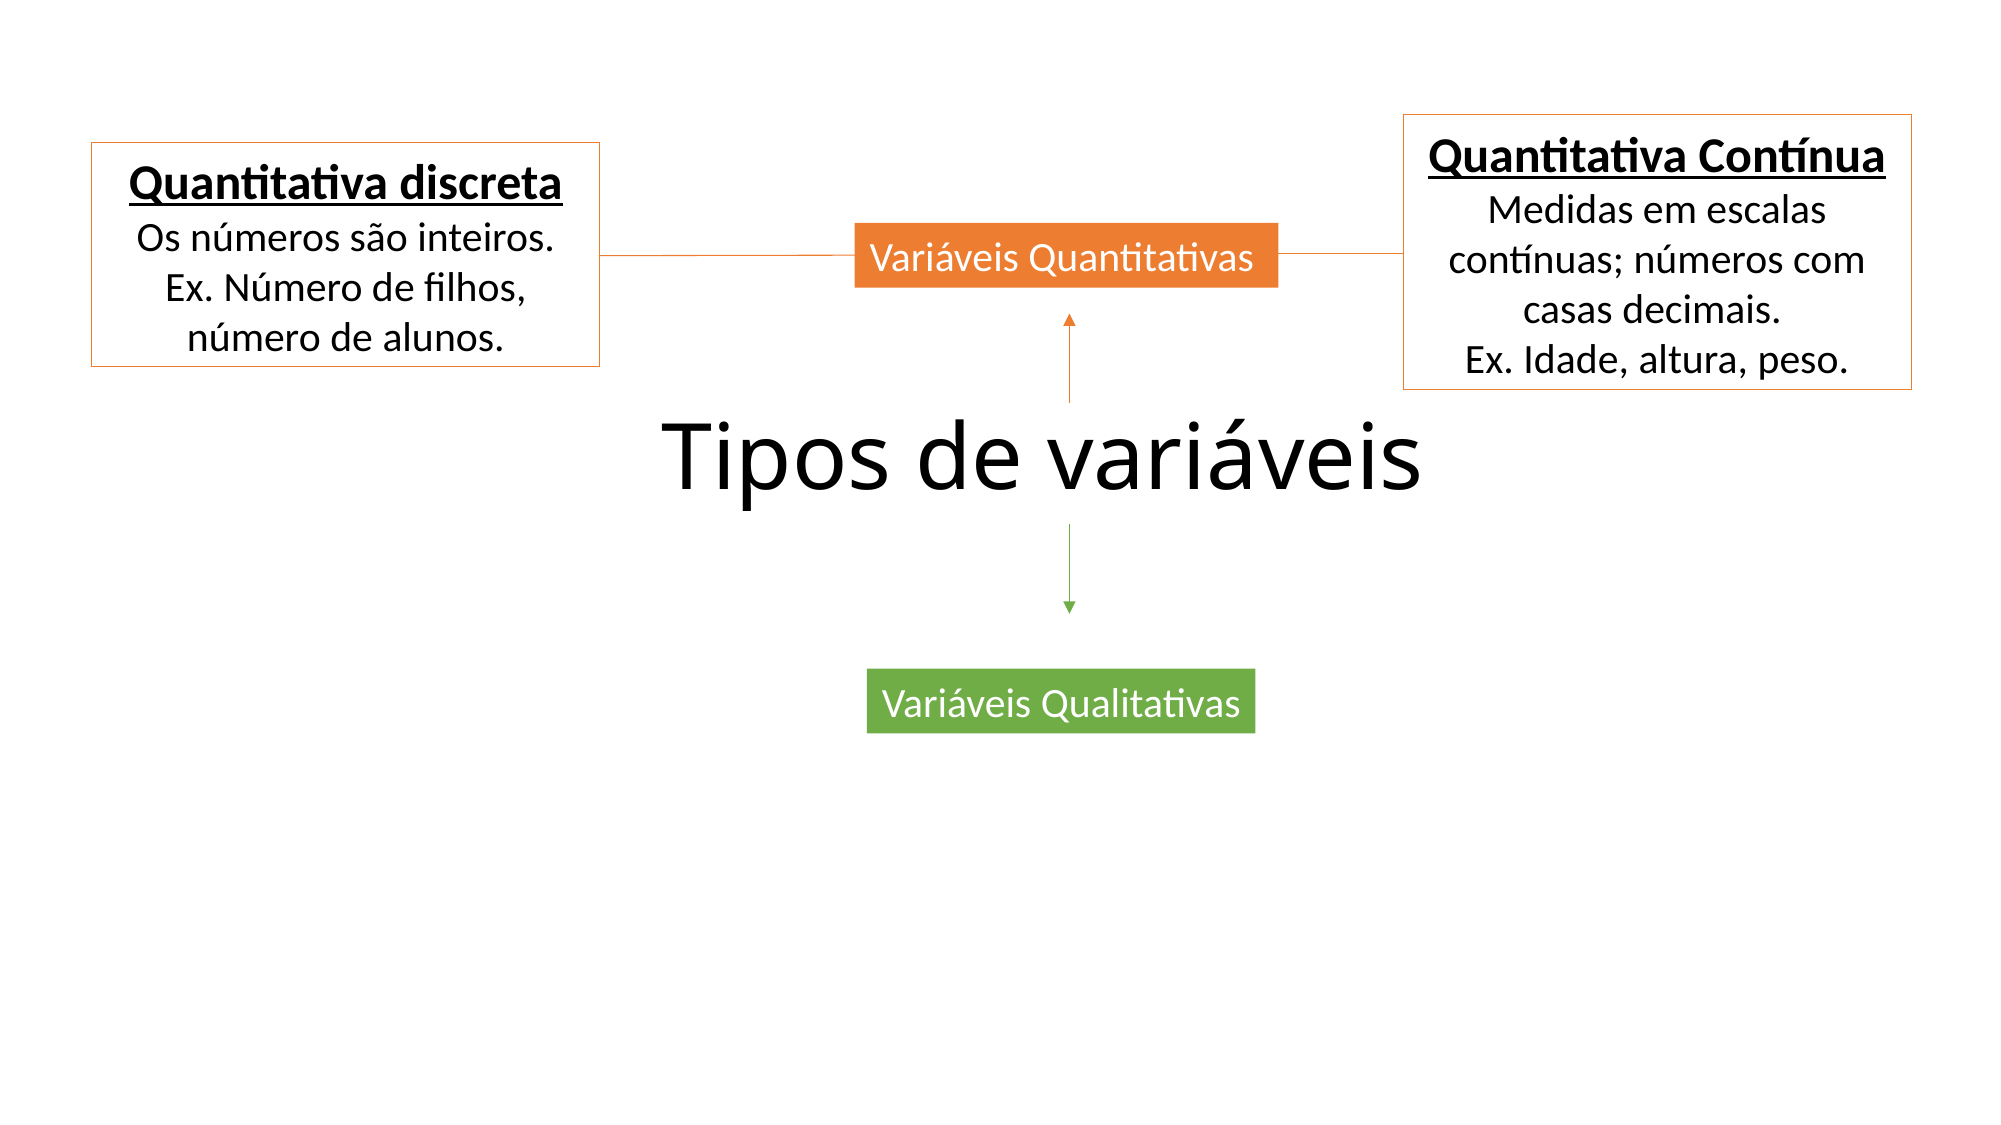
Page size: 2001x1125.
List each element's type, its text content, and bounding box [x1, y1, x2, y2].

text_box Quantitativa Contínua Medidas em escalas contínuas; números com casas decimais. Ex. Idade, altura, peso. [1403, 114, 1912, 390]
text_box Variáveis Qualitativas [866, 668, 1256, 734]
text_box Variáveis Quantitativas [854, 222, 1279, 288]
text_box Quantitativa discreta Os números são inteiros. Ex. Número de filhos, número de alunos. [91, 142, 600, 367]
title Tipos de variáveis [180, 351, 1906, 569]
